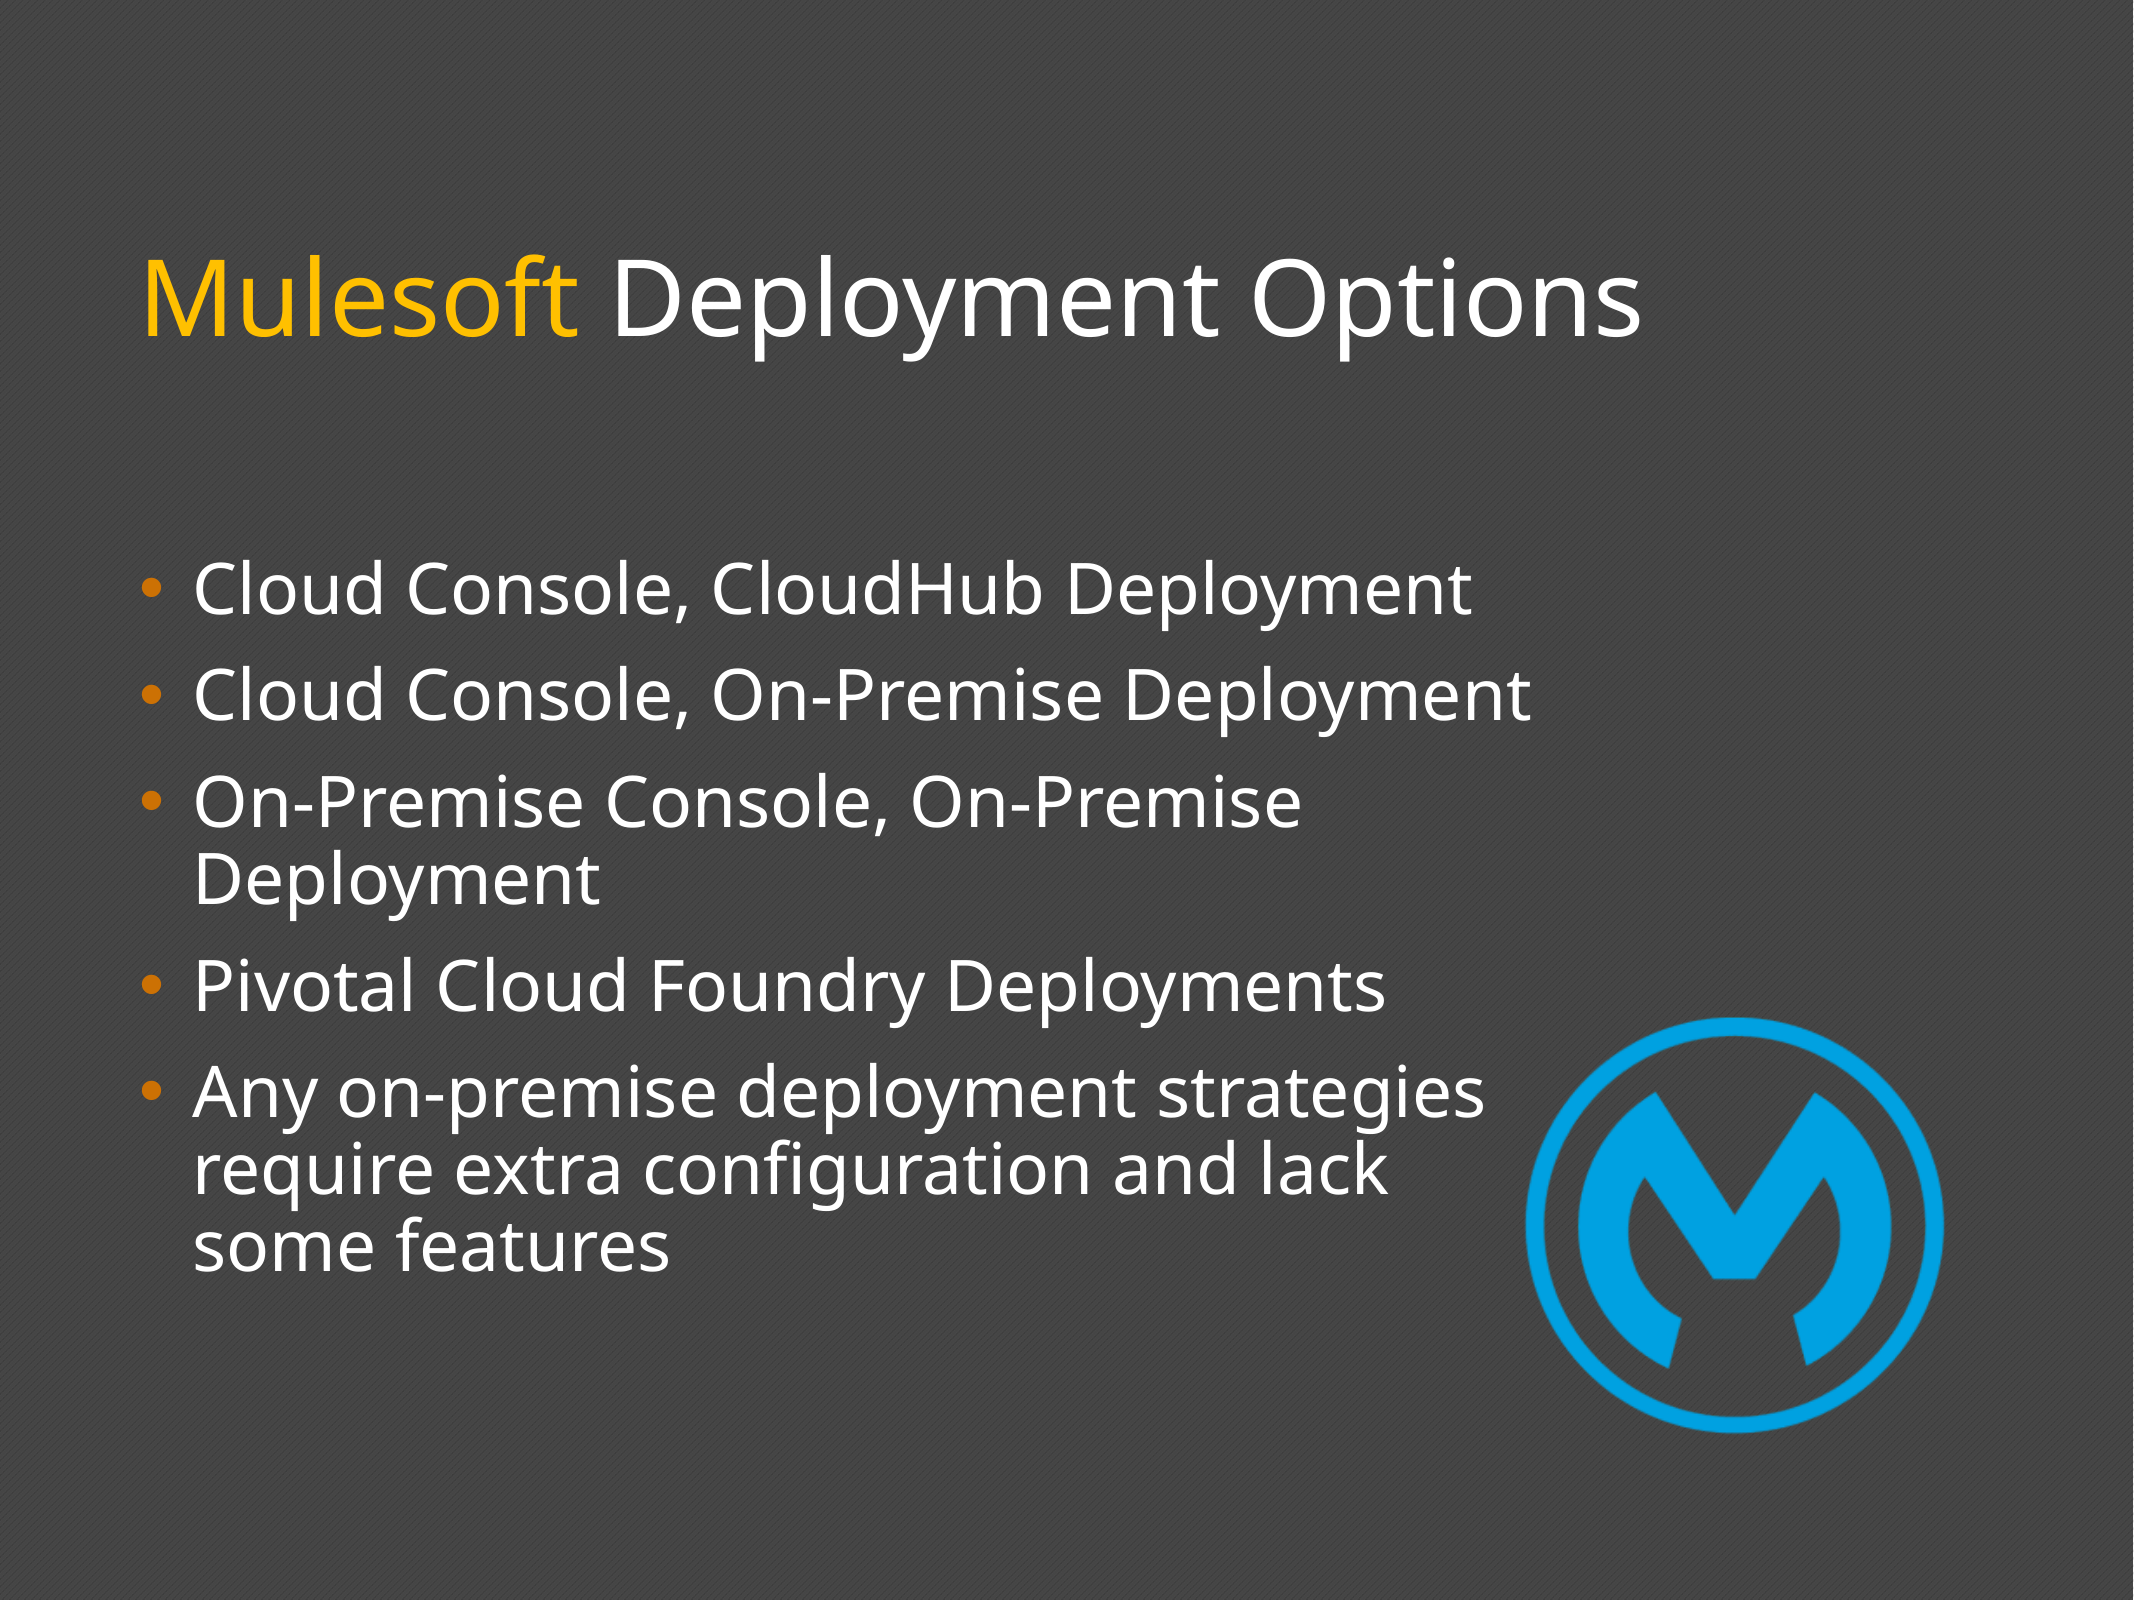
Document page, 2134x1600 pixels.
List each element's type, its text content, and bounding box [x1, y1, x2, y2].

title Mulesoft Deployment Options [124, 175, 1733, 428]
picture [1509, 1008, 1953, 1453]
list Cloud Console, CloudHub Deployment Cloud Console, On-Premise Deployment On-Premise Console, On-Premise Deployment Pivotal Cloud Foundry Deployments Any on-premise deployment strategies require extra configuration and lack some features [124, 545, 1553, 1385]
